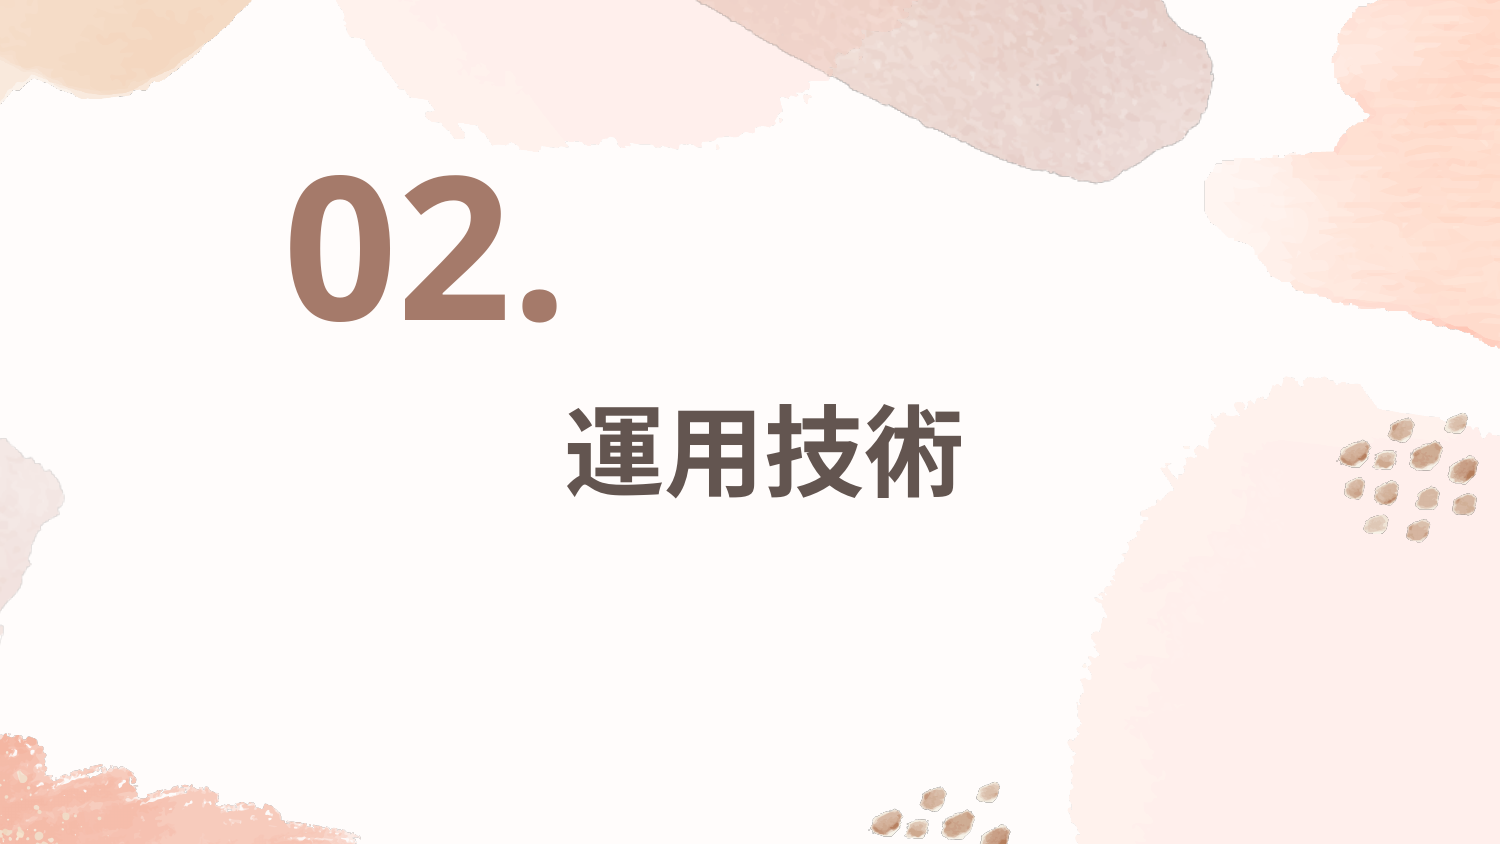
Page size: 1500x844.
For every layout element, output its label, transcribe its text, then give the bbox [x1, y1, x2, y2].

title 02. [268, 148, 737, 333]
picture [861, 769, 1045, 844]
picture [603, 0, 1034, 246]
title 運用技術 [549, 332, 1500, 568]
